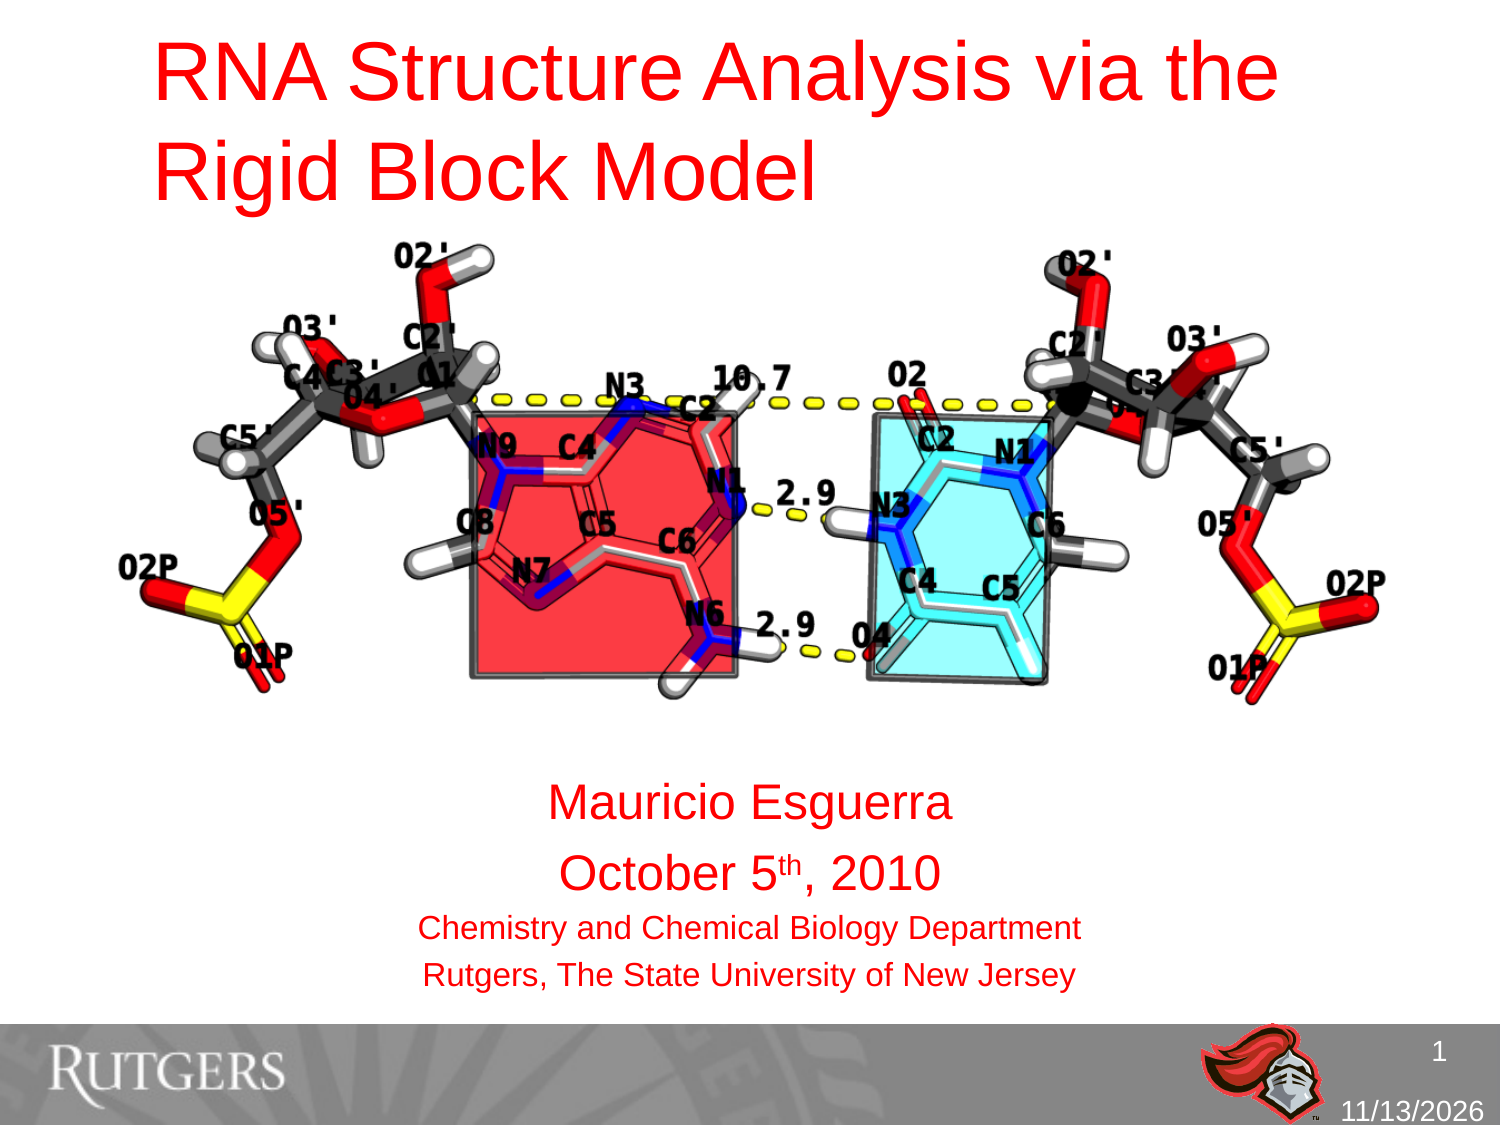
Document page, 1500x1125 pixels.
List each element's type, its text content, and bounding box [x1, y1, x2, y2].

slide_number 1 [1362, 1024, 1463, 1063]
title RNA Structure Analysis via the Rigid Block Model [137, 0, 1413, 242]
picture [0, 1023, 1500, 1125]
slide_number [1149, 1084, 1500, 1125]
picture [114, 227, 1388, 713]
subtitle Mauricio Esguerra October 5th, 2010 Chemistry and Chemical Biology Department Rutgers, The State University of New Jersey [224, 762, 1276, 988]
